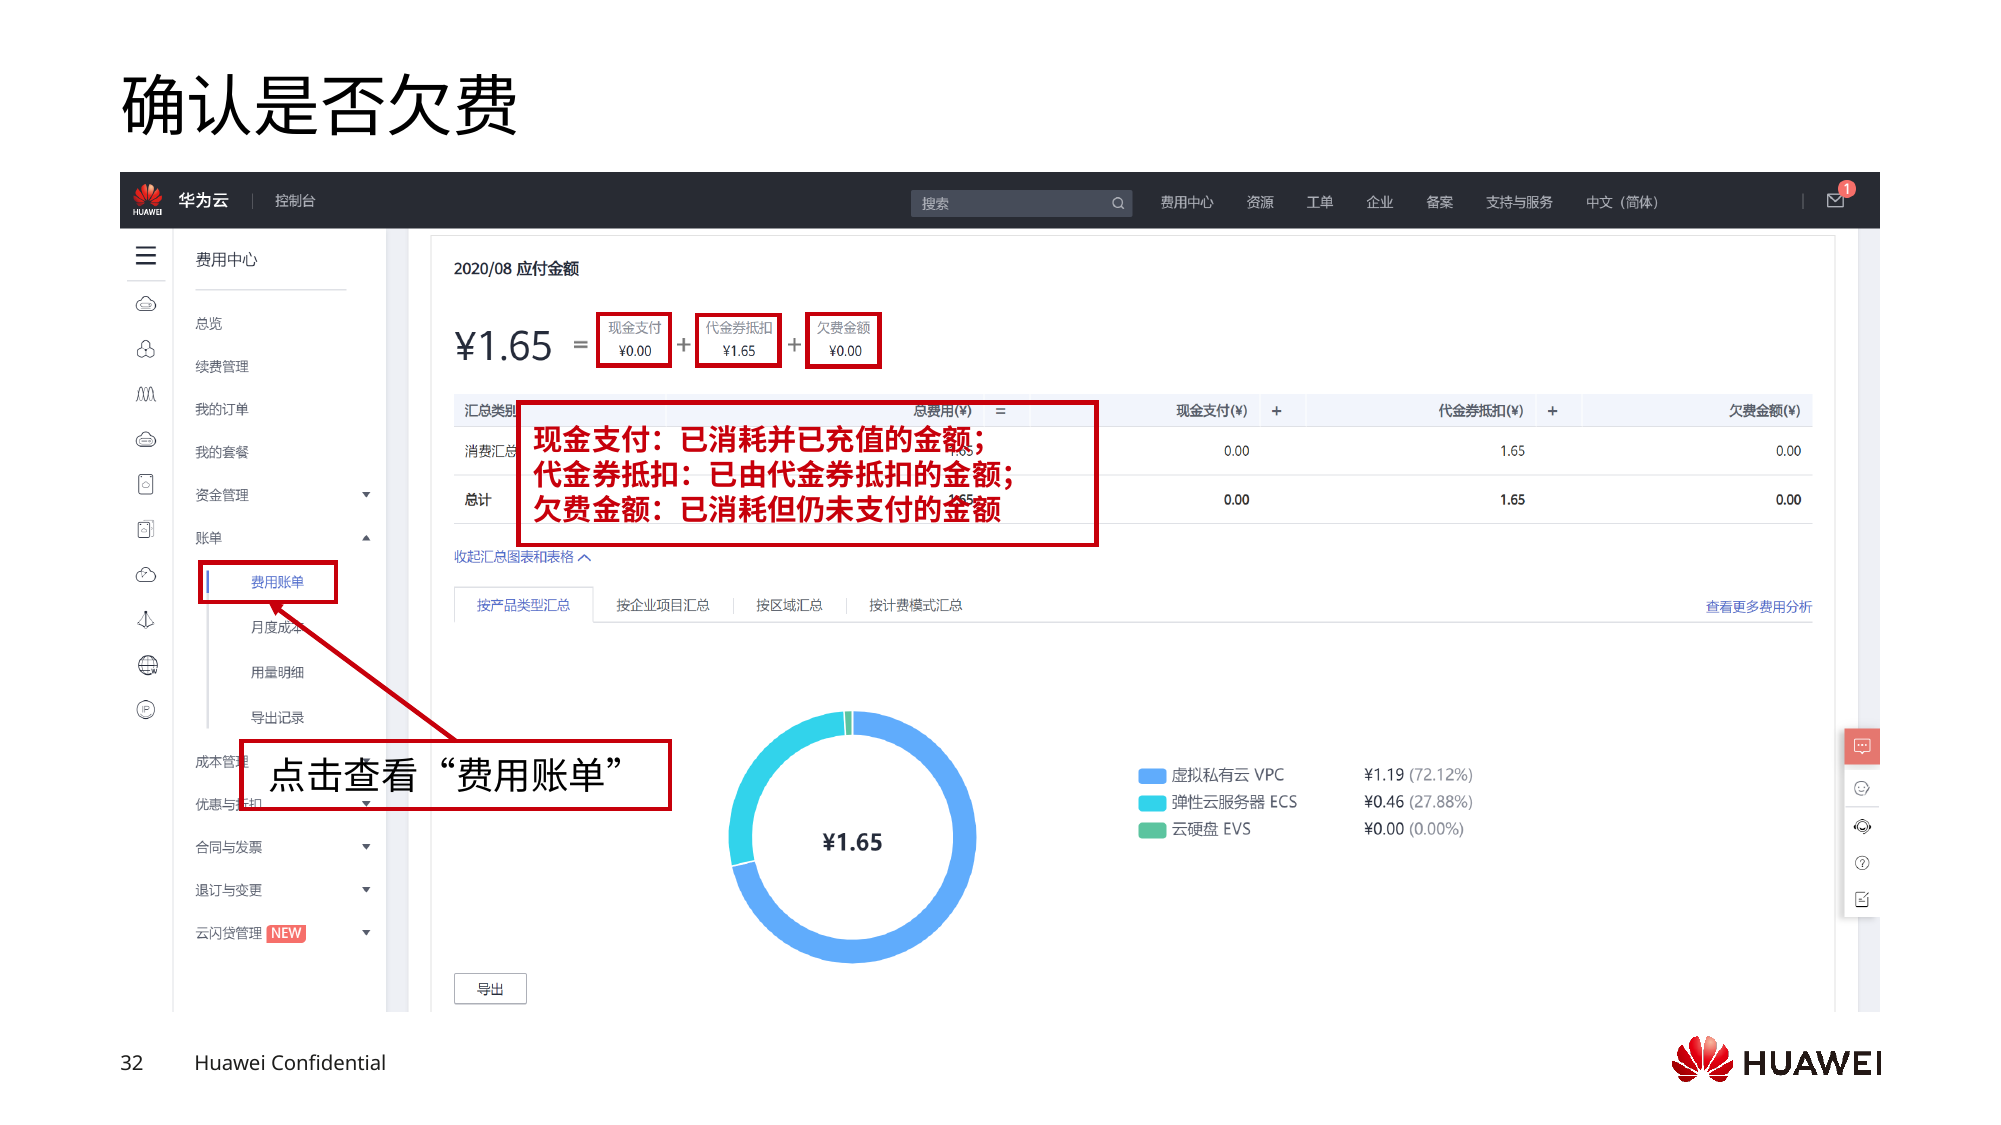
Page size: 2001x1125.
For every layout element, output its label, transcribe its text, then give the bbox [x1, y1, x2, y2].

title 确认是否欠费 [120, 73, 1880, 154]
picture [1672, 1036, 1881, 1082]
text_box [120, 172, 1880, 1012]
